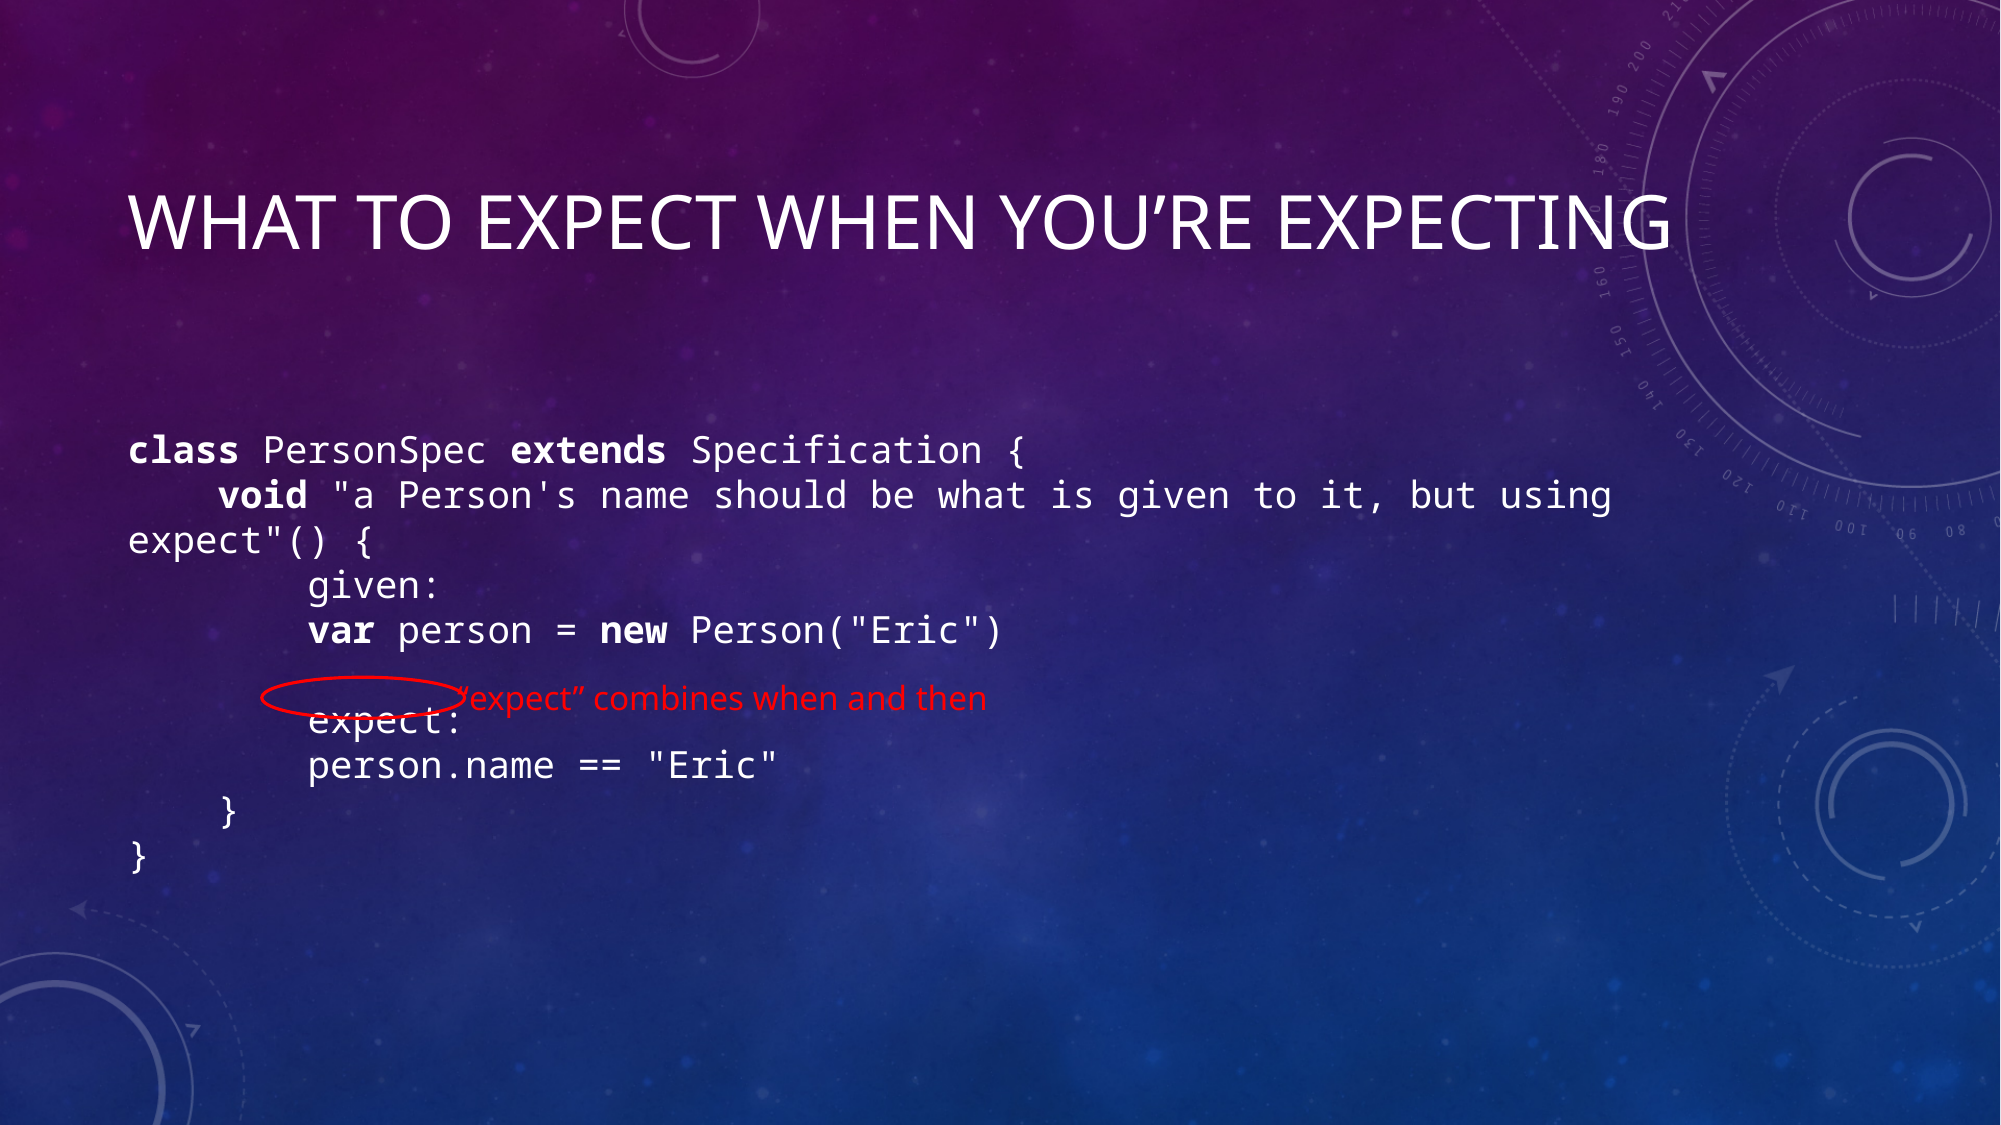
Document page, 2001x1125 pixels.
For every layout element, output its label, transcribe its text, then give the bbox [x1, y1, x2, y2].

text_box [260, 675, 442, 720]
picture [0, 0, 2001, 1125]
text_box “expect” combines when and then [442, 669, 1004, 725]
list class PersonSpec extends Specification { void "a Person's name should be what is given to it, but using expect"() { given: var person = new Person("Eric") expect: person.name == "Eric" } } [112, 351, 1775, 950]
title What to Expect when You’re Expecting [112, 99, 1775, 339]
